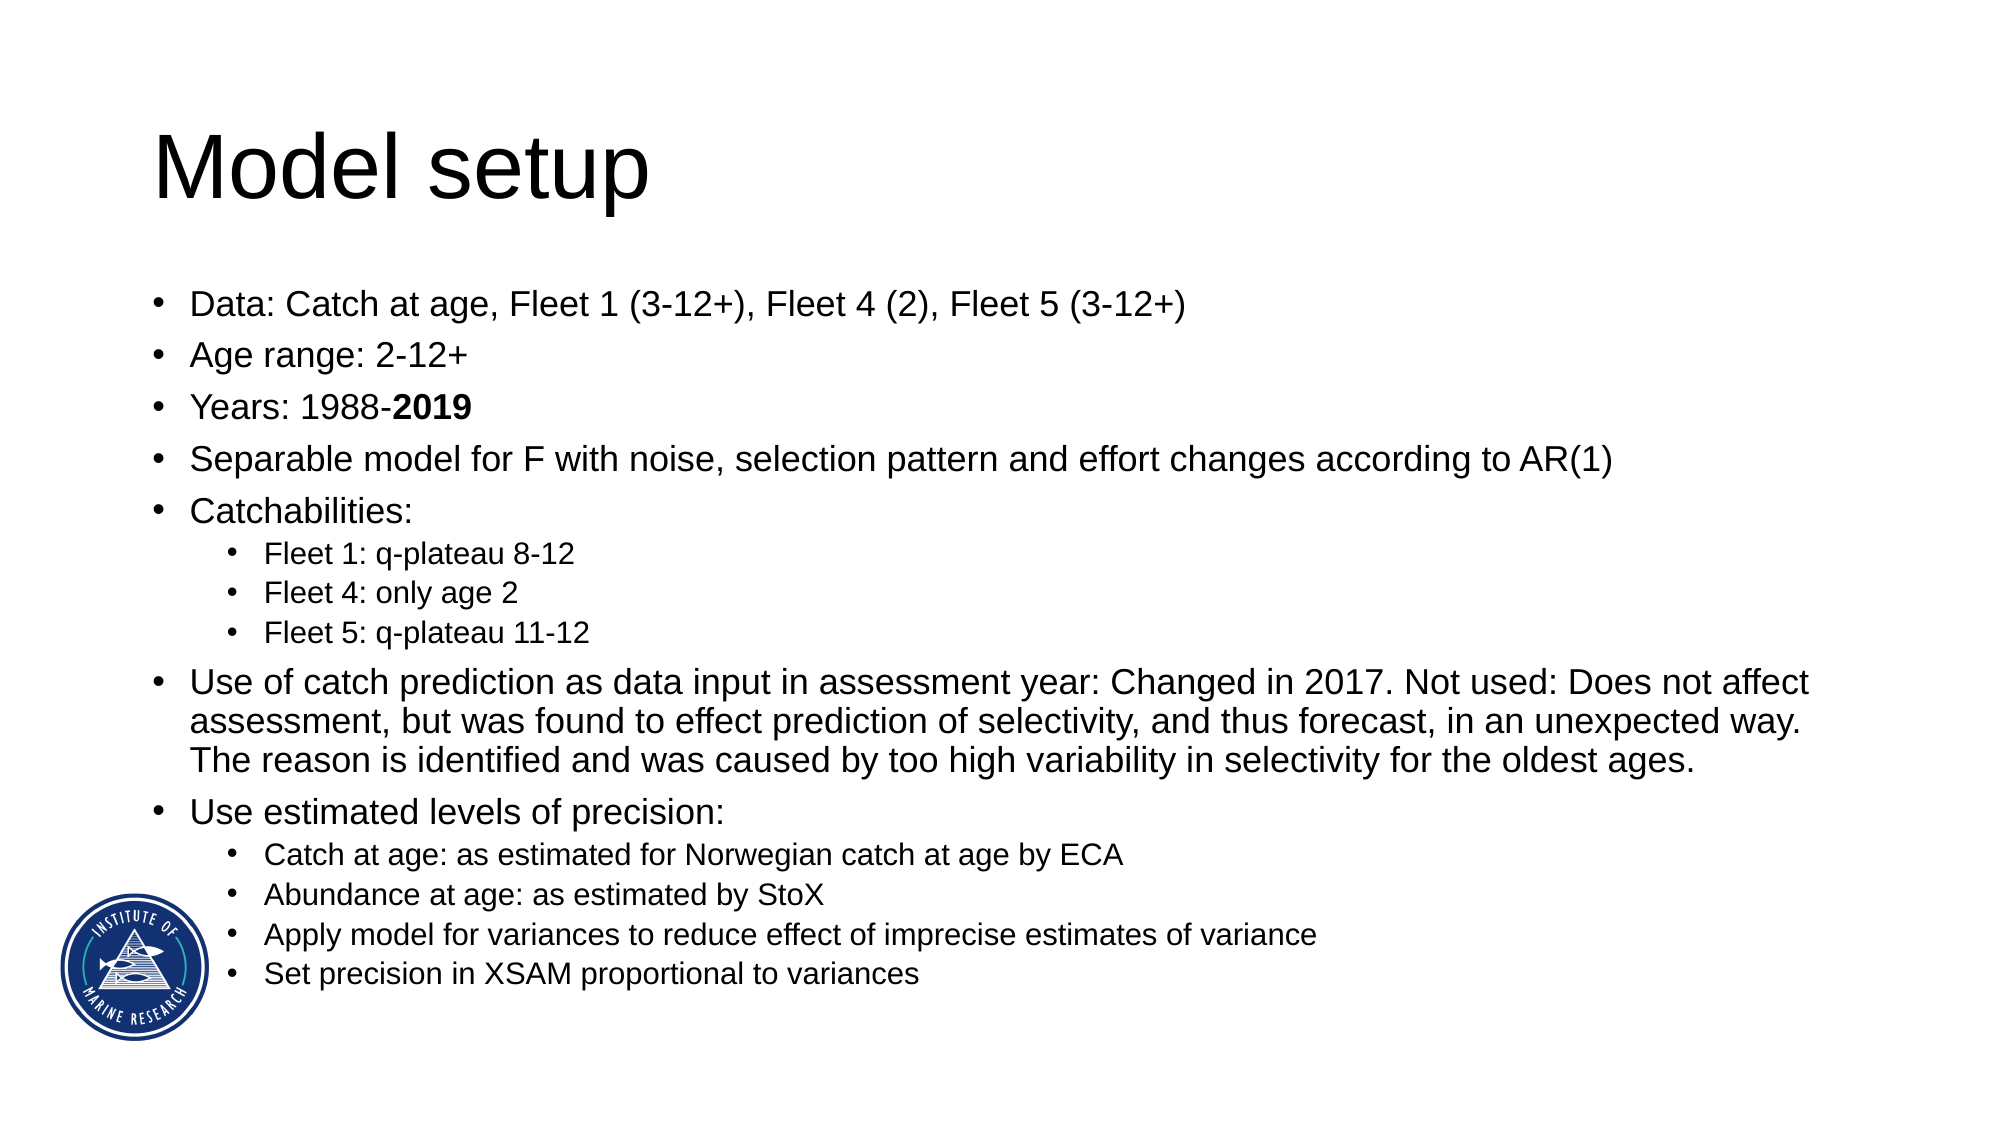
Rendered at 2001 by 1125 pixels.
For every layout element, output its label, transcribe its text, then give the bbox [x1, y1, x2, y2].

list Data: Catch at age, Fleet 1 (3-12+), Fleet 4 (2), Fleet 5 (3-12+) Age range: 2-12+ Years: 1988-2019 Separable model for F with noise, selection pattern and effort changes according to AR(1) Catchabilities: Fleet 1: q-plateau 8-12 Fleet 4: only age 2 Fleet 5: q-plateau 11-12 Use of catch prediction as data input in assessment year: Changed in 2017. Not used: Does not affect assessment, but was found to effect prediction of selectivity, and thus forecast, in an unexpected way. The reason is identified and was caused by too high variability in selectivity for the oldest ages. Use estimated levels of precision: Catch at age: as estimated for Norwegian catch at age by ECA Abundance at age: as estimated by StoX Apply model for variances to reduce effect of imprecise estimates of variance Set precision in XSAM proportional to variances [137, 277, 1863, 1014]
title Model setup [137, 59, 1863, 277]
picture [58, 891, 211, 1043]
